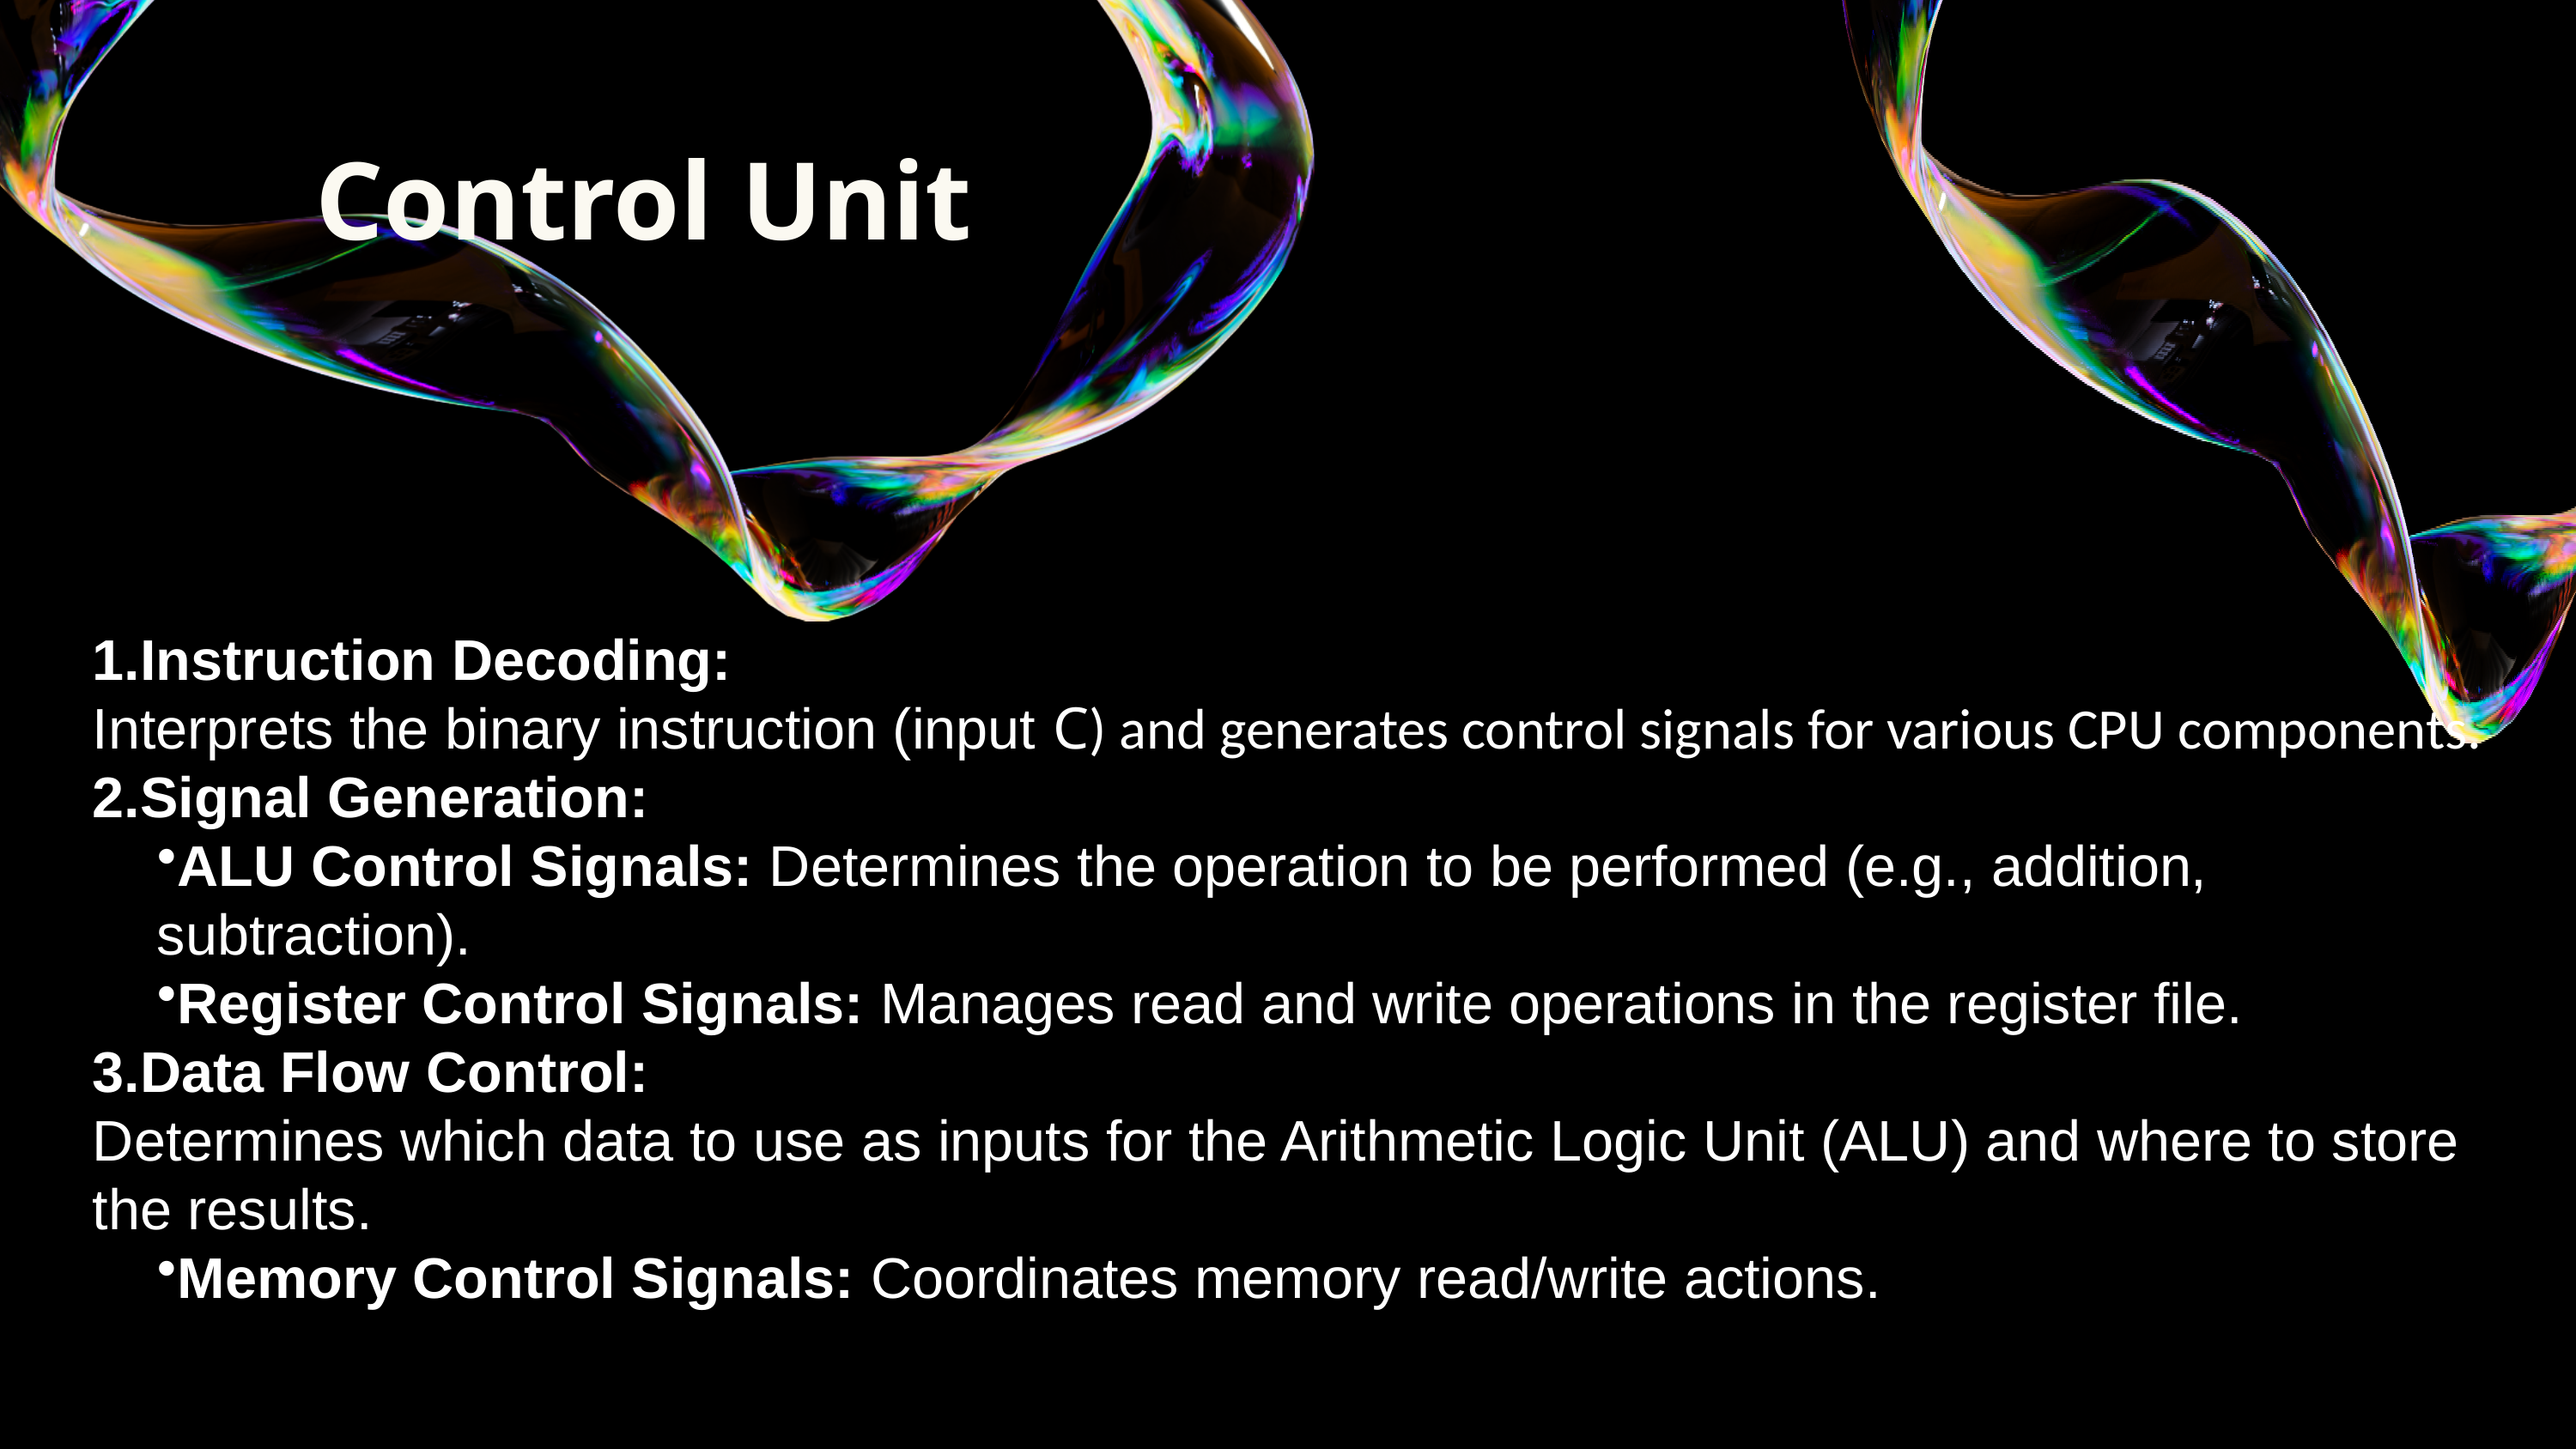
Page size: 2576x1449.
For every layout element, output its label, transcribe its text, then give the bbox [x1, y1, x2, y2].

text_box [1839, 0, 2576, 743]
text_box Control Unit [315, 143, 1315, 262]
text_box [0, 0, 1315, 621]
text_box Key Functions: Instruction Decoding: Interprets the binary instruction (input C) and generates control signals for various CPU components. 2.Signal Generation: ALU Control Signals: Determines the operation to be performed (e.g., addition, subtraction). Register Control Signals: Manages read and write operations in the register file. 3.Data Flow Control: Determines which data to use as inputs for the Arithmetic Logic Unit (ALU) and where to store the results. Memory Control Signals: Coordinates memory read/write actions. [80, 591, 2496, 1355]
